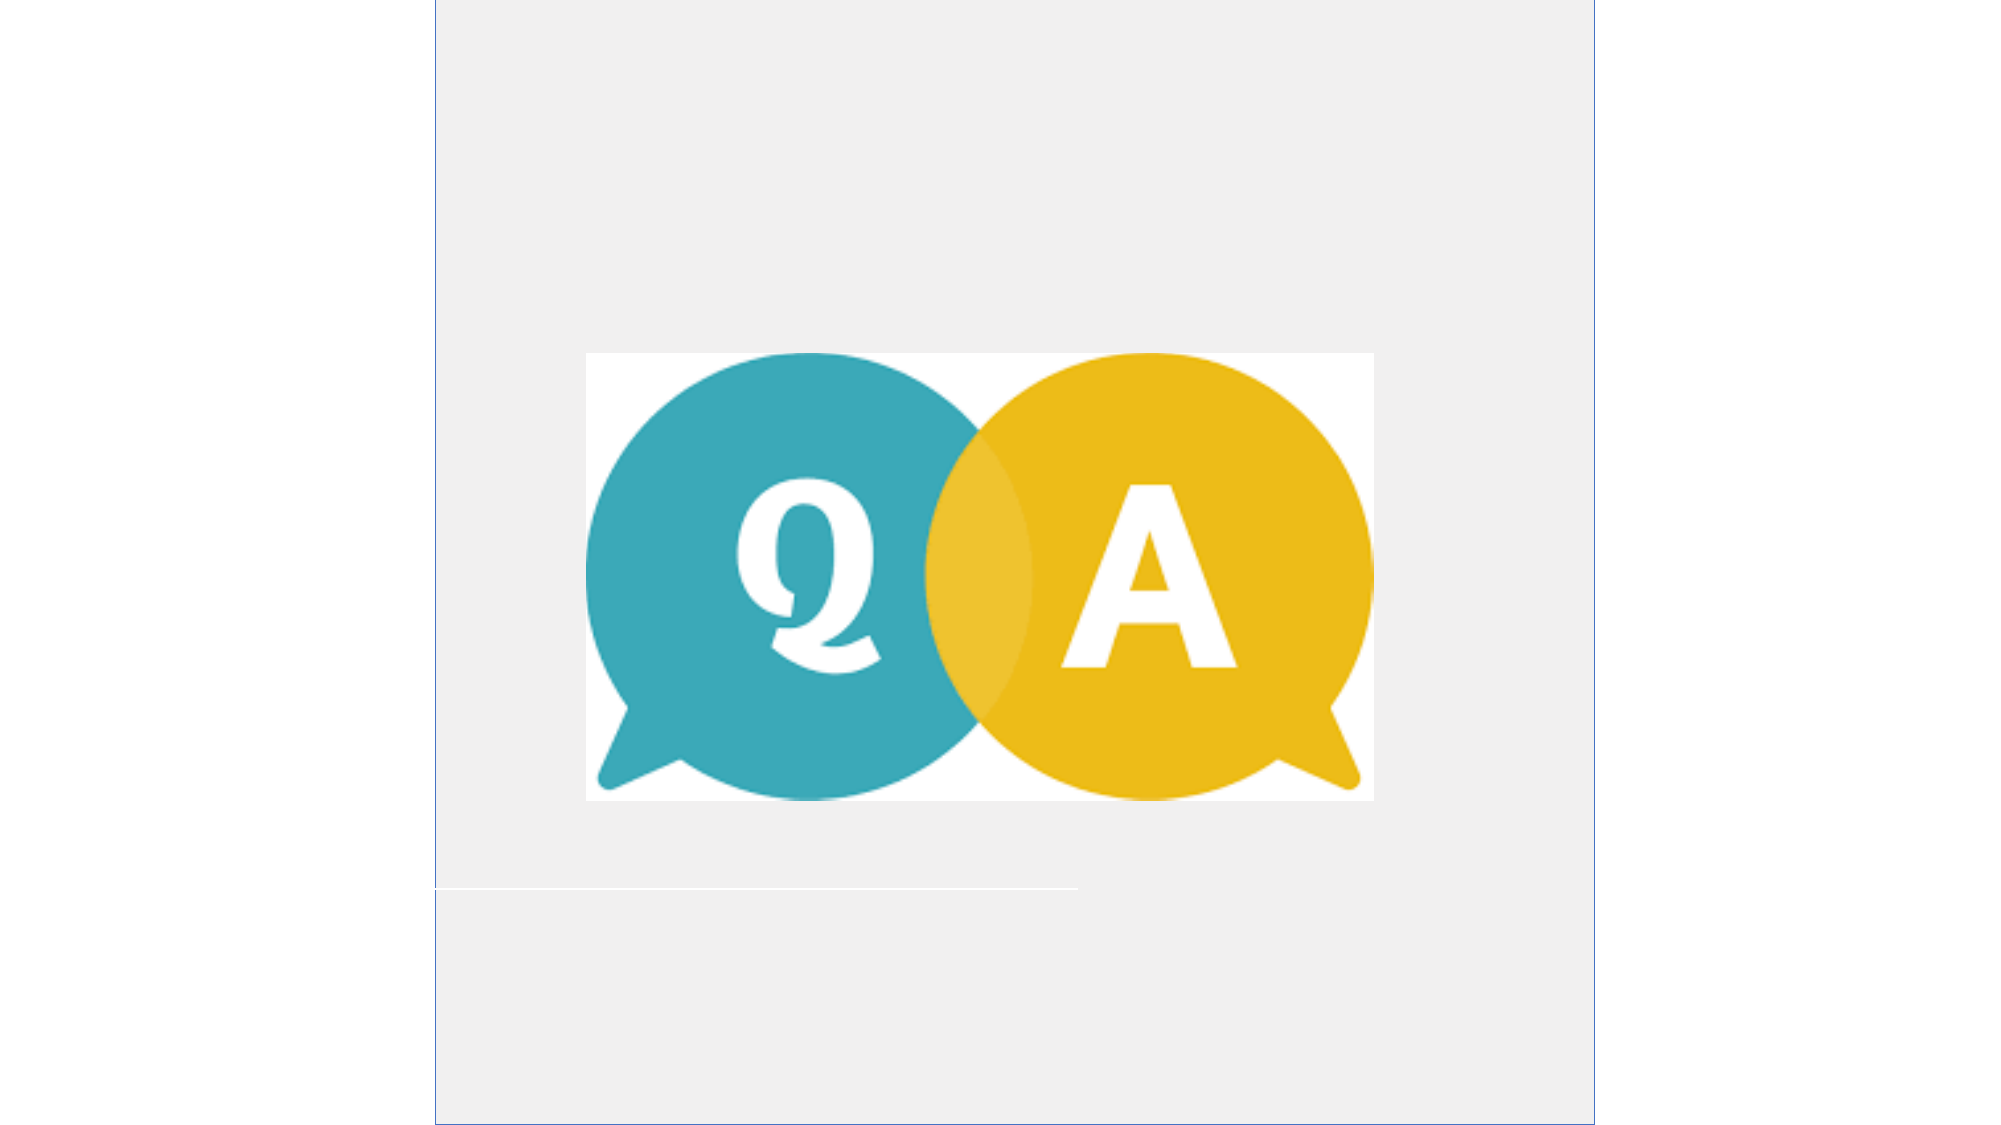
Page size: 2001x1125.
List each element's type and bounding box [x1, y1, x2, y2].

picture [586, 353, 1374, 801]
text_box [435, 0, 1595, 1125]
